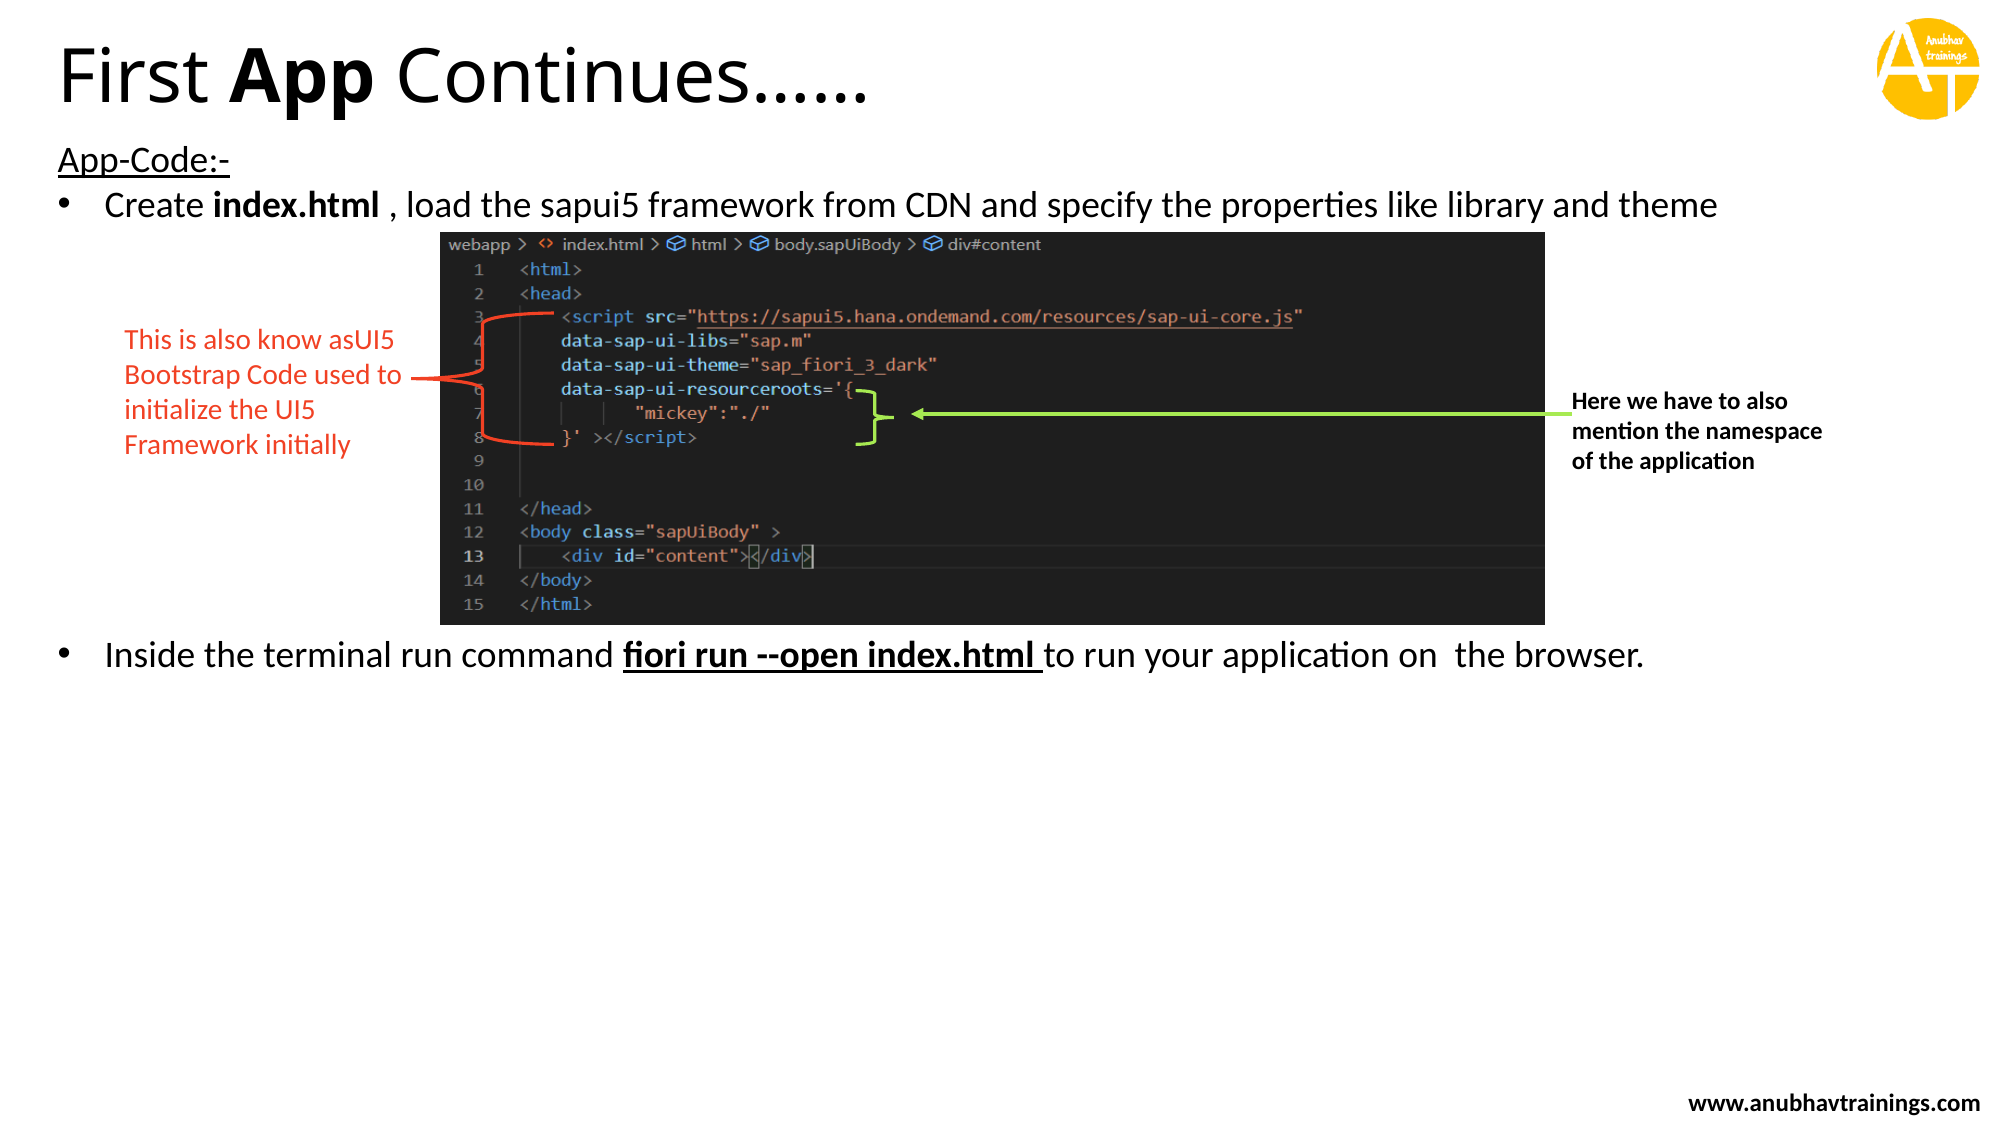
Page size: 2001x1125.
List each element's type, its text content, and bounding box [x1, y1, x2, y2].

text_box Here we have to also mention the namespace of the application [1557, 377, 1841, 482]
text_box [411, 376, 440, 382]
text_box App-Code:- Create index.html , load the sapui5 framework from CDN and specify the properties like library and theme Inside the terminal run command fiori run --open index.html to run your application on the browser. [42, 127, 1874, 728]
picture [1866, 11, 1985, 128]
picture [440, 232, 1545, 625]
text_box First App Continues…… [42, 30, 1866, 127]
text_box This is also know asUI5 Bootstrap Code used to initialize the UI5 Framework initially [109, 312, 426, 468]
footer www.anubhavtrainings.com [1669, 1089, 2000, 1114]
